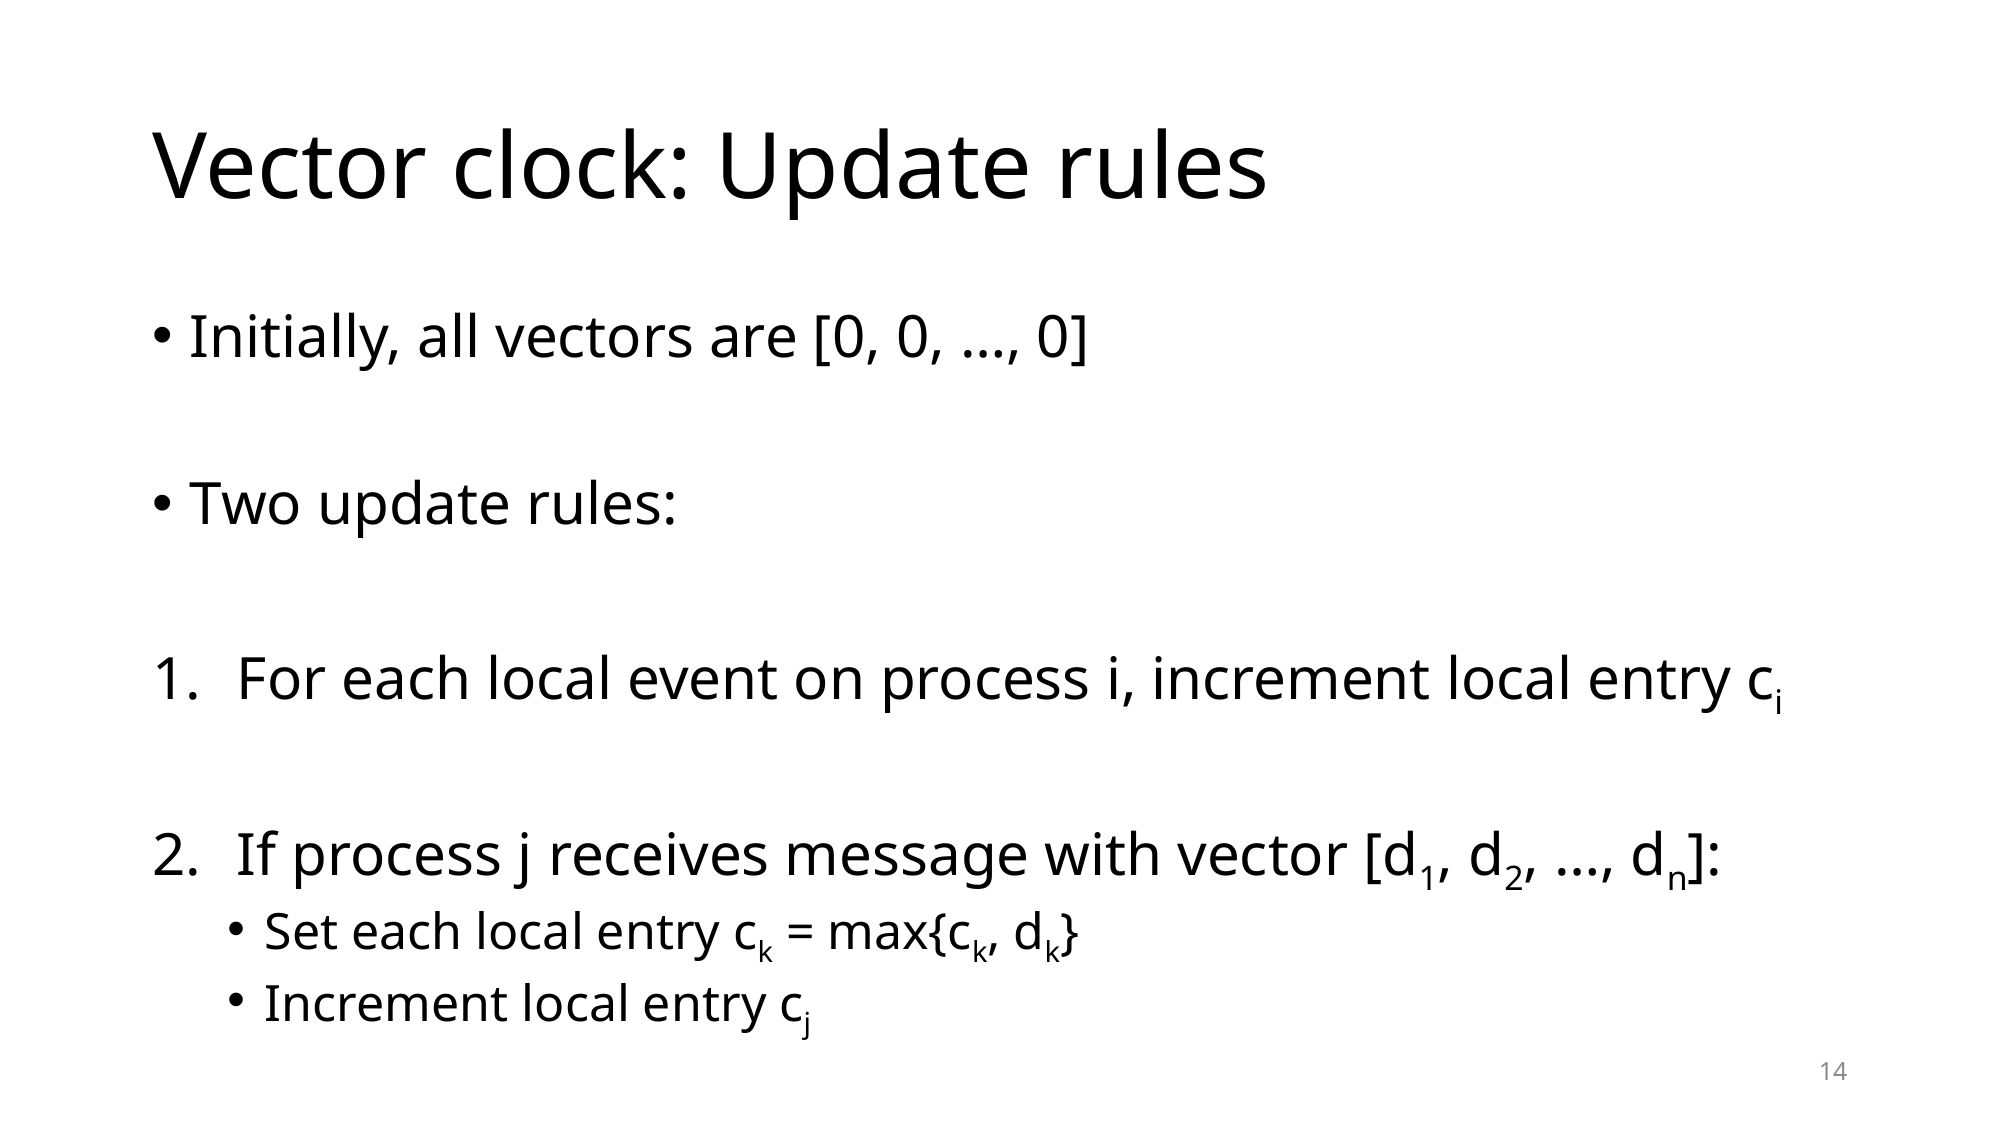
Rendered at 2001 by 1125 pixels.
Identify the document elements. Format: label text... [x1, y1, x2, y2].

title Vector clock: Update rules [137, 59, 1863, 278]
list Initially, all vectors are [0, 0, …, 0] Two update rules: For each local event on process i, increment local entry ci If process j receives message with vector [d1, d2, …, dn]: Set each local entry ck = max{ck, dk} Increment local entry cj [137, 299, 1863, 1014]
slide_number 14 [1412, 1042, 1863, 1103]
